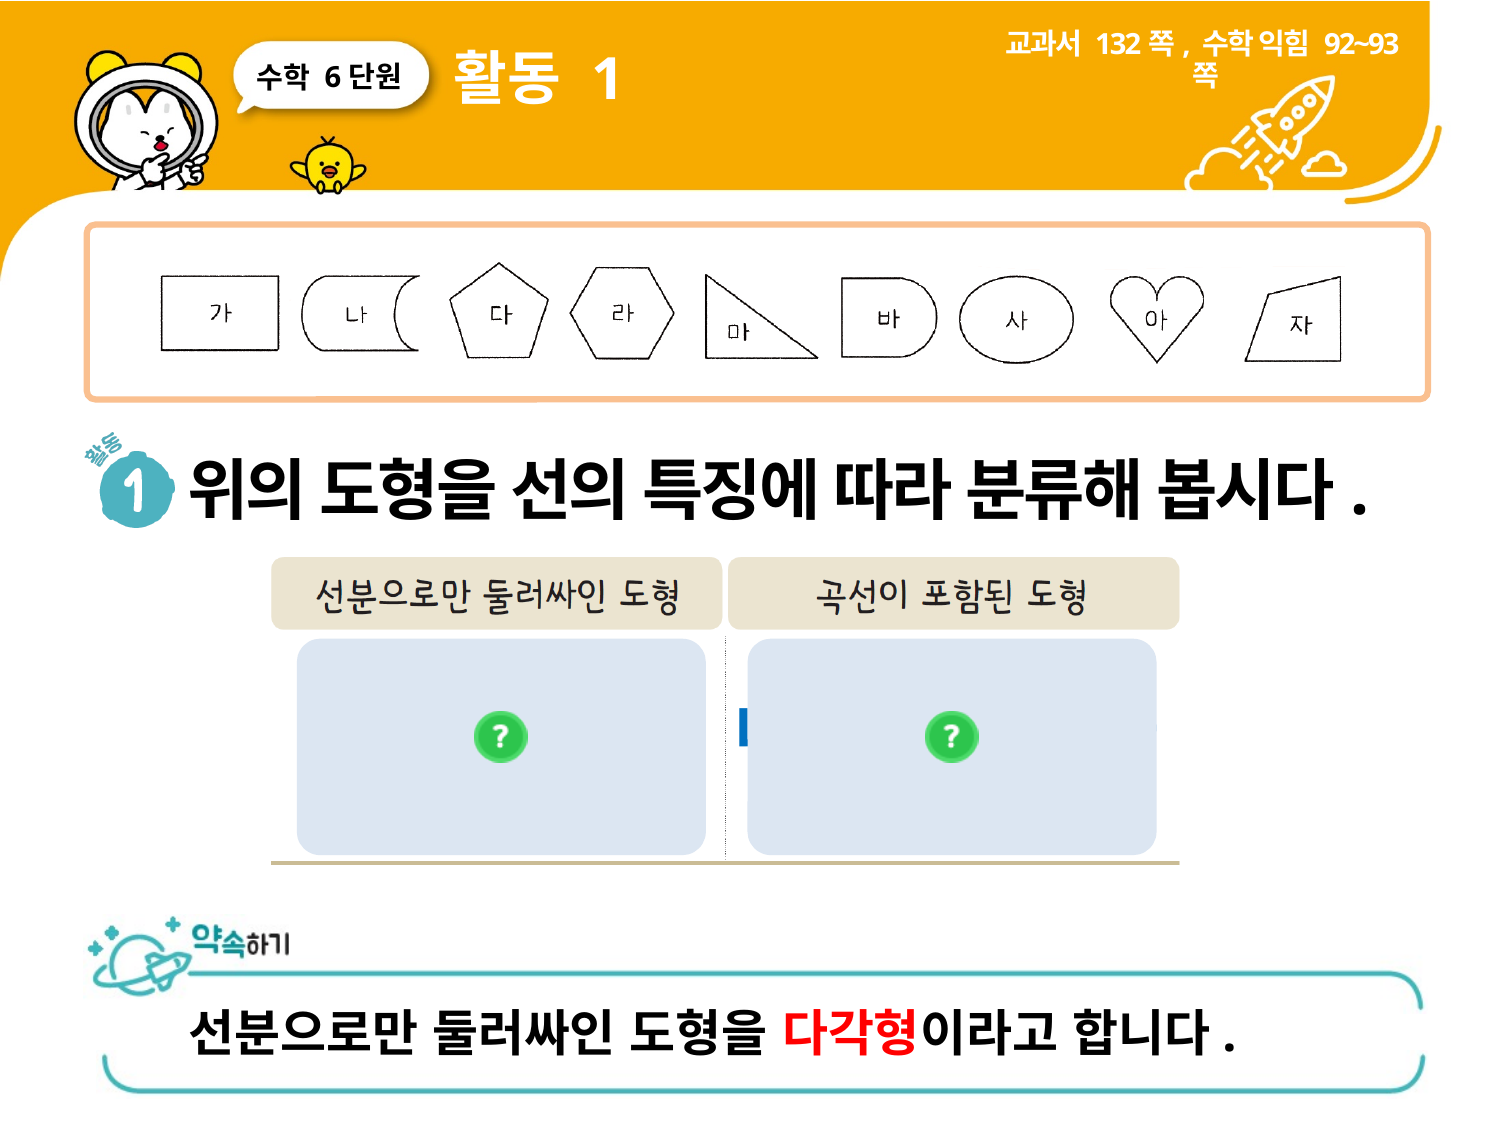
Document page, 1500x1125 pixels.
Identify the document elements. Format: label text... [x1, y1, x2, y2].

text_box 위의 도형을 선의 특징에 따라 분류해 봅시다. [172, 440, 1451, 535]
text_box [262, 546, 1185, 873]
text_box [85, 223, 1429, 401]
list 교과서 132쪽, 수학 익힘 92~93쪽 [983, 22, 1428, 70]
text_box 선분으로만 둘러싸인 도형을 다각형이라고 합니다. [173, 1014, 1404, 1050]
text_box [749, 640, 1155, 854]
list 6단원 [282, 55, 445, 106]
picture [0, 1, 1500, 1124]
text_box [298, 640, 705, 854]
list 활동 1 [438, 38, 1205, 124]
text_box [110, 242, 1337, 338]
